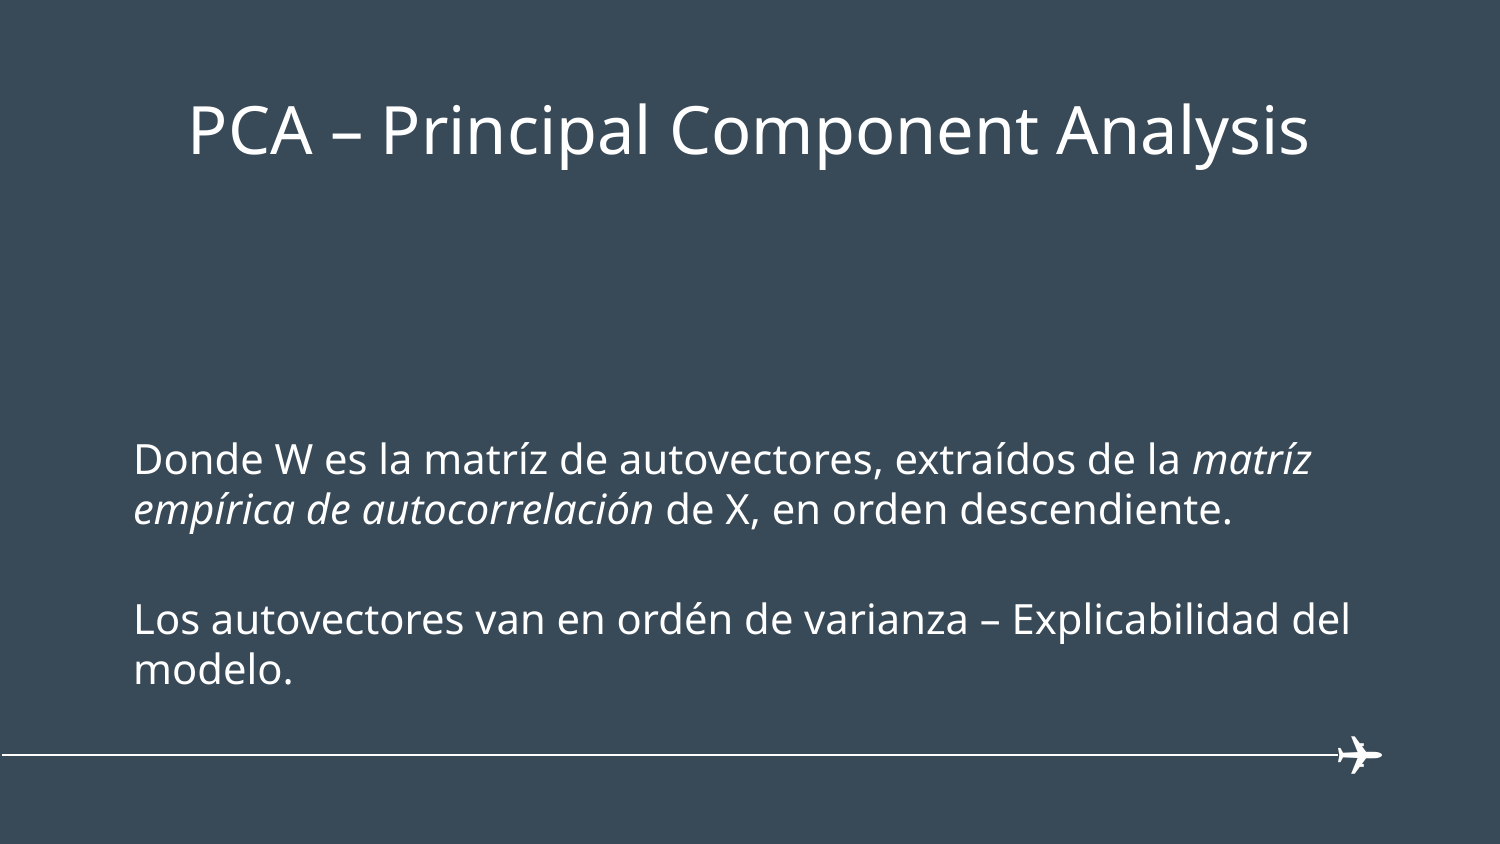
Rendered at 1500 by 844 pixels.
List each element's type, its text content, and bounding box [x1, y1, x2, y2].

title PCA – Principal Component Analysis [118, 72, 1382, 167]
picture [1338, 733, 1382, 777]
